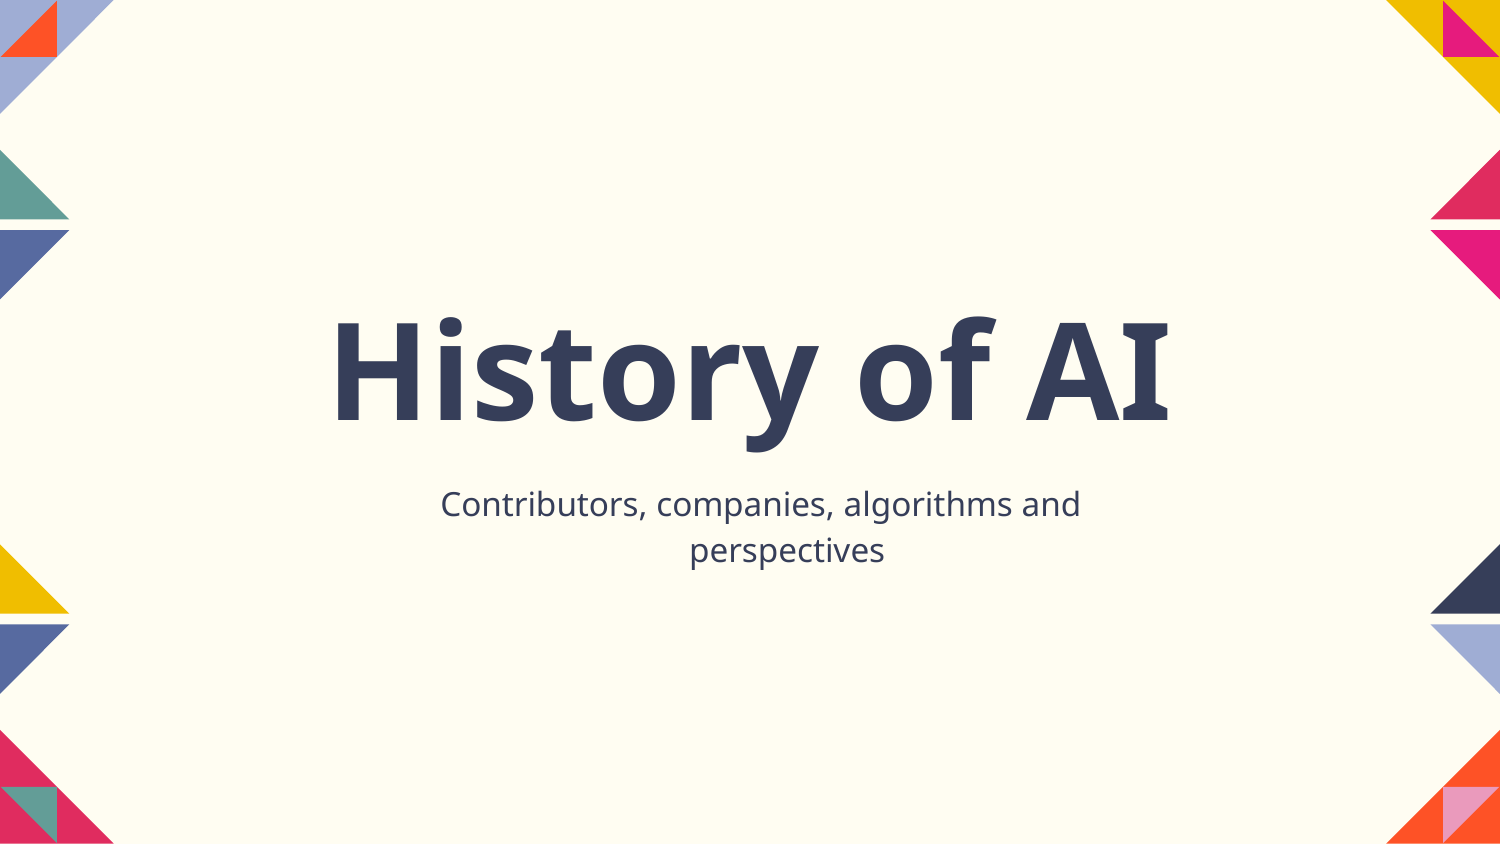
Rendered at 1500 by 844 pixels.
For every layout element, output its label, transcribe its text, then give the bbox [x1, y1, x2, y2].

subtitle Contributors, companies, algorithms and perspectives [350, 462, 1150, 573]
title History of AI [287, 271, 1213, 463]
